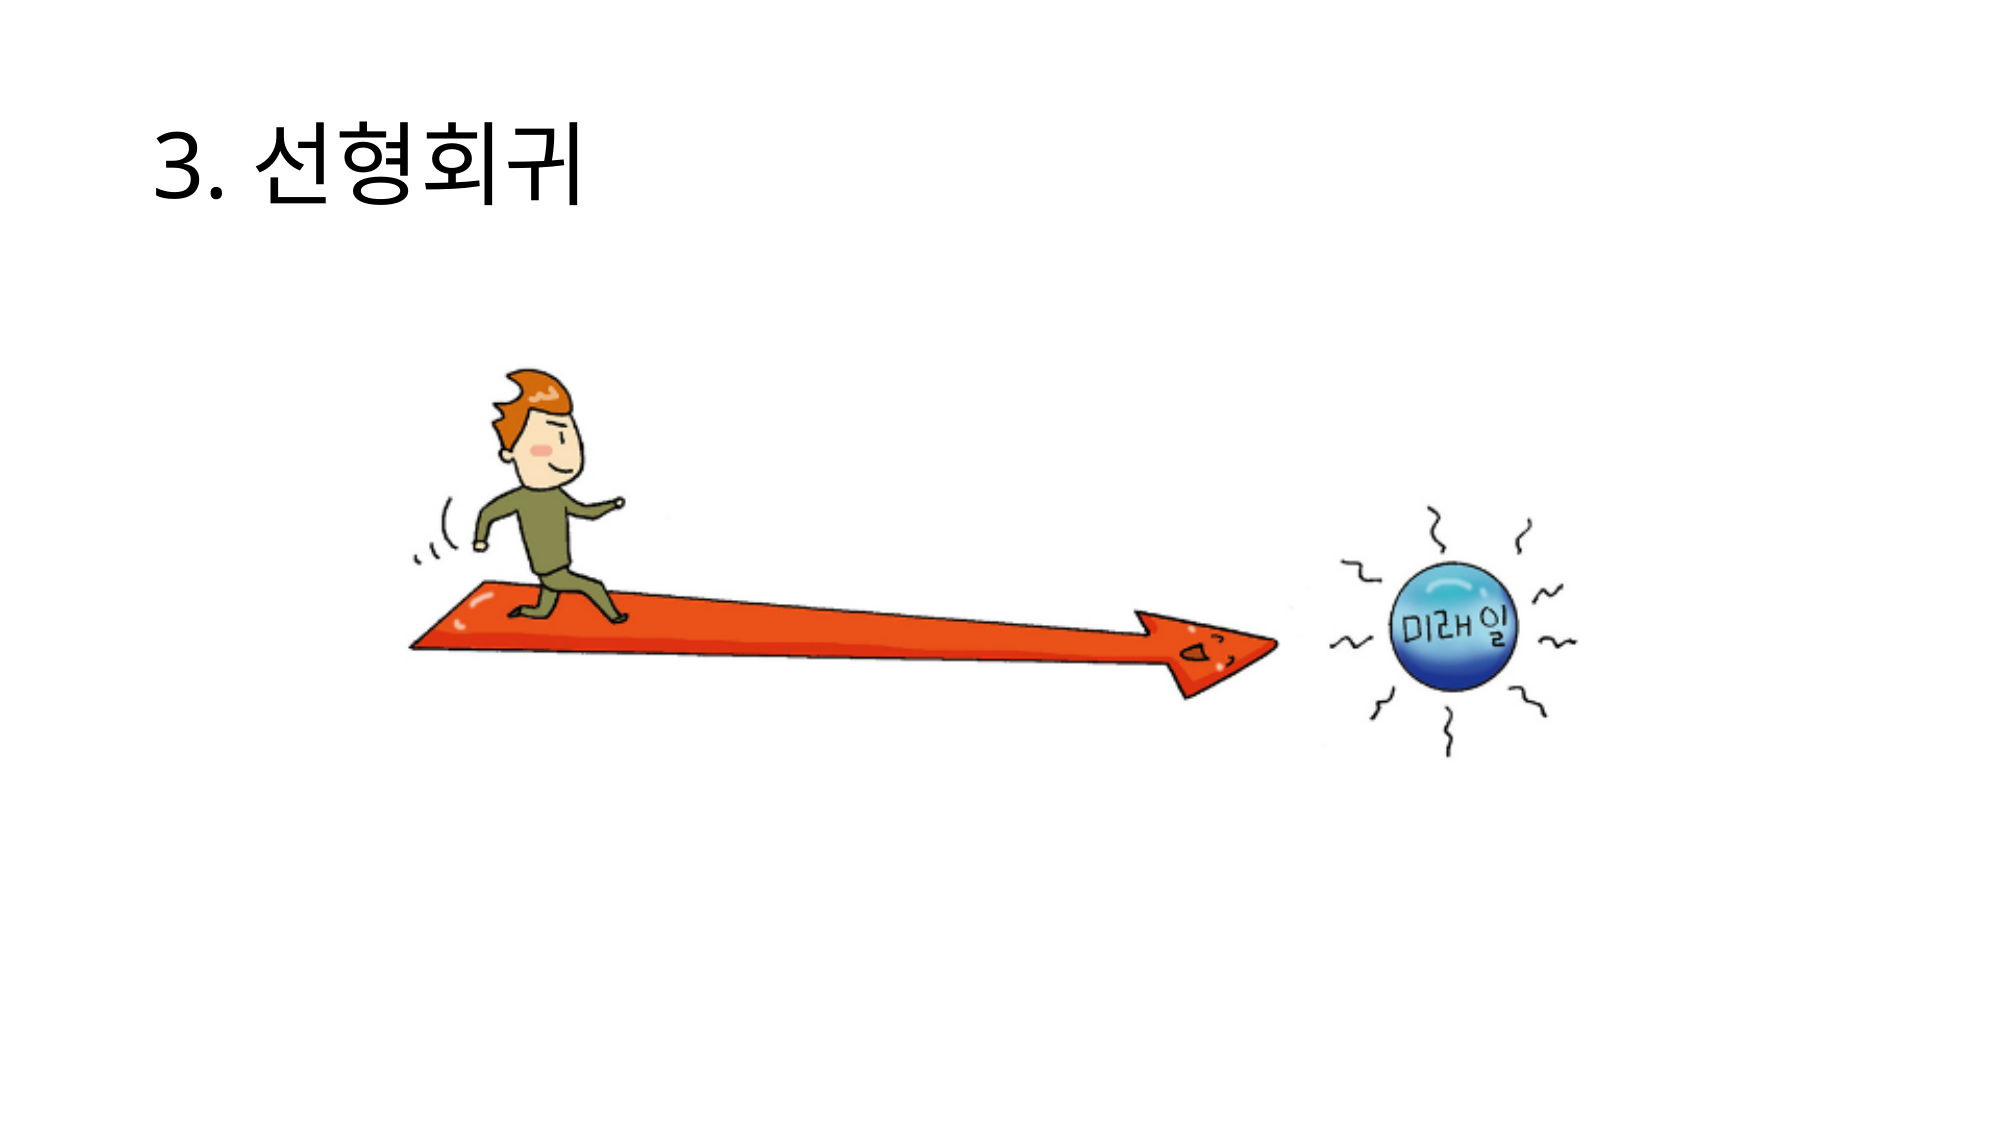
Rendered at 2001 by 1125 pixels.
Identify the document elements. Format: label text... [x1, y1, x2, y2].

picture [405, 352, 1595, 772]
title 3.선형회귀 [137, 59, 1863, 278]
